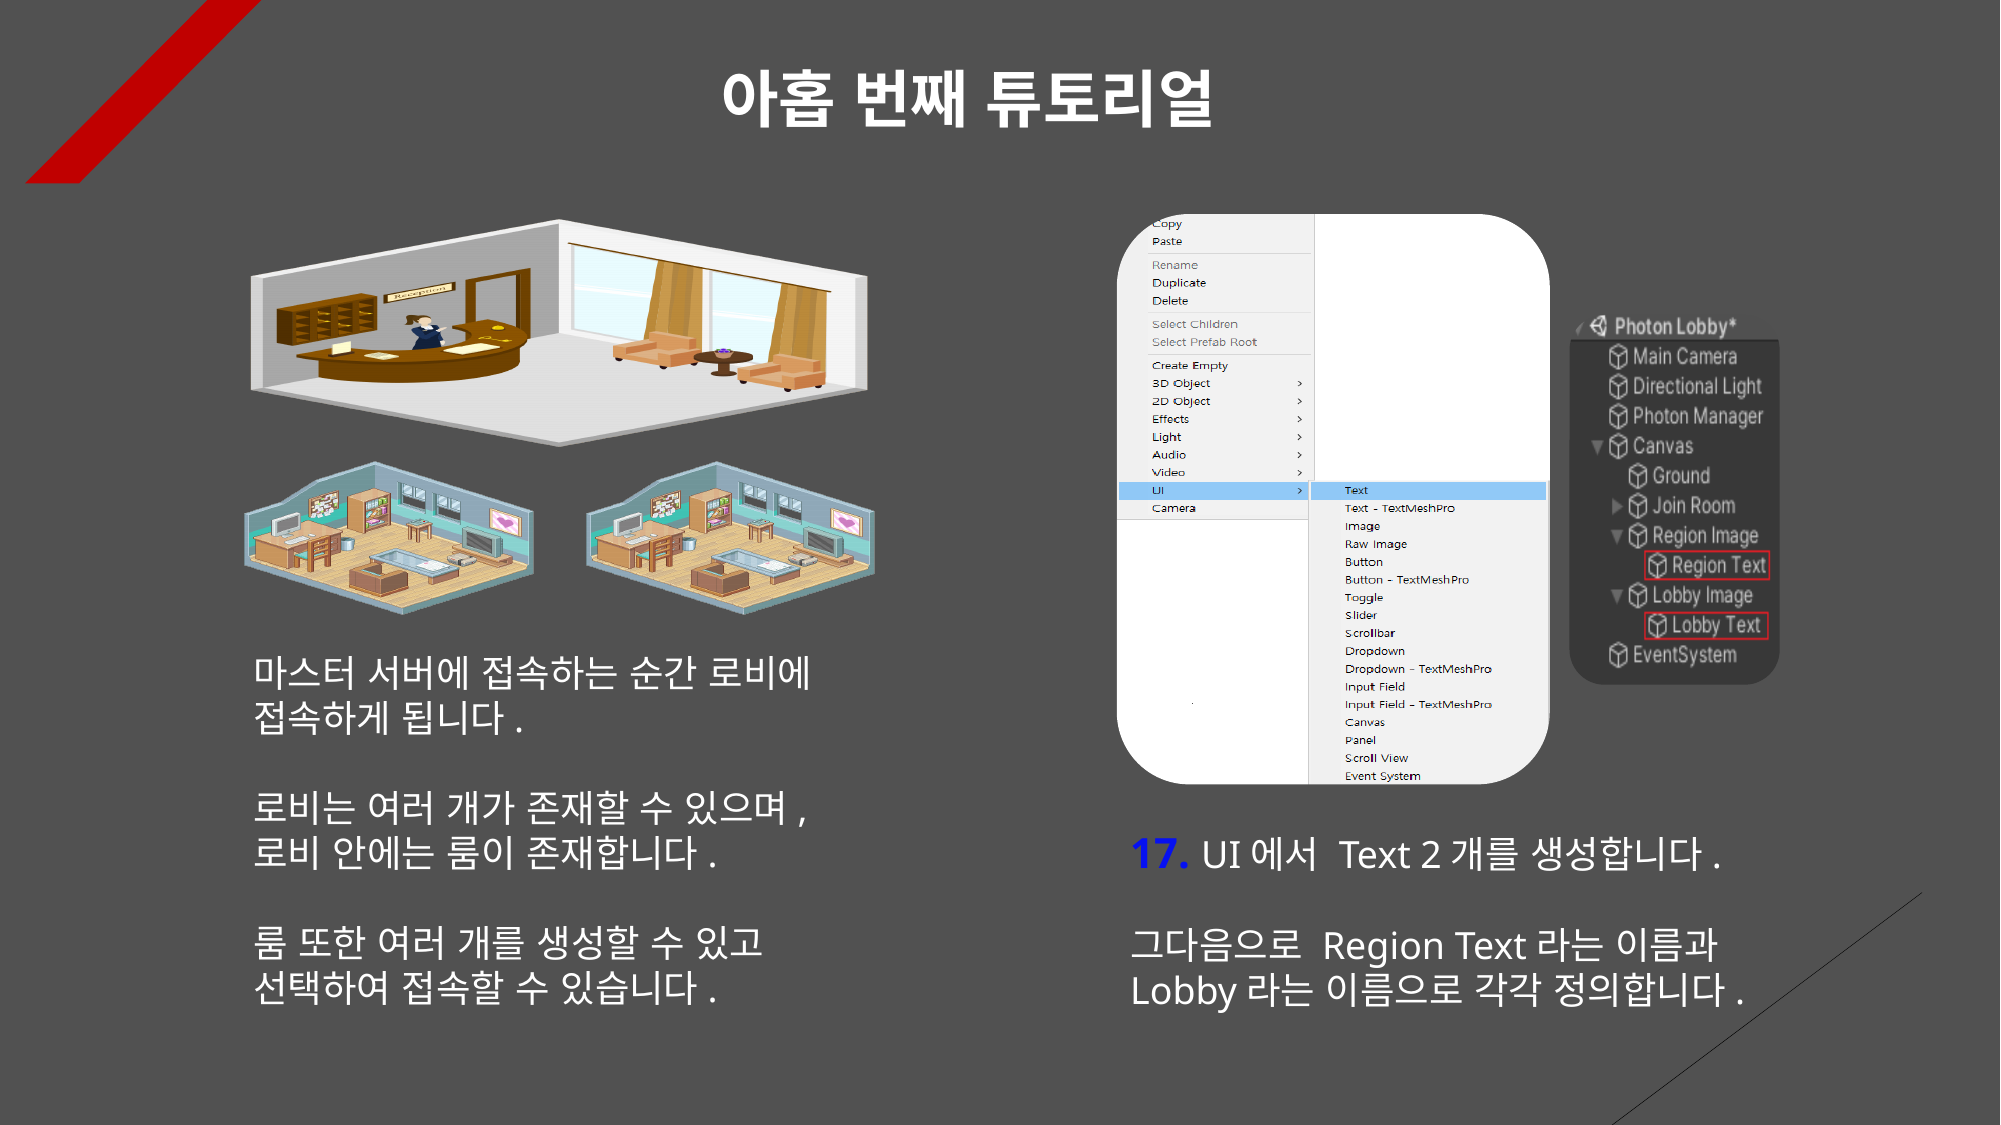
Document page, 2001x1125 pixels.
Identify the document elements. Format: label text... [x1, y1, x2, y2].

picture [1116, 214, 1550, 785]
text_box 마스터 서버에 접속하는 순간 로비에 접속하게 됩니다. 로비는 여러 개가 존재할 수 있으며, 로비 안에는 룸이 존재합니다. 룸 또한 여러 개를 생성할 수 있고 선택하여 접속할 수 있습니다. [238, 642, 881, 1018]
picture [237, 213, 881, 627]
text_box 17. UI에서 Text 2개를 생성합니다. 그다음으로 Region Text라는 이름과 Lobby라는 이름으로 각각 정의합니다. [1115, 819, 1779, 1020]
text_box 아홉 번째 튜토리얼 [706, 52, 1293, 143]
picture [1569, 314, 1780, 685]
